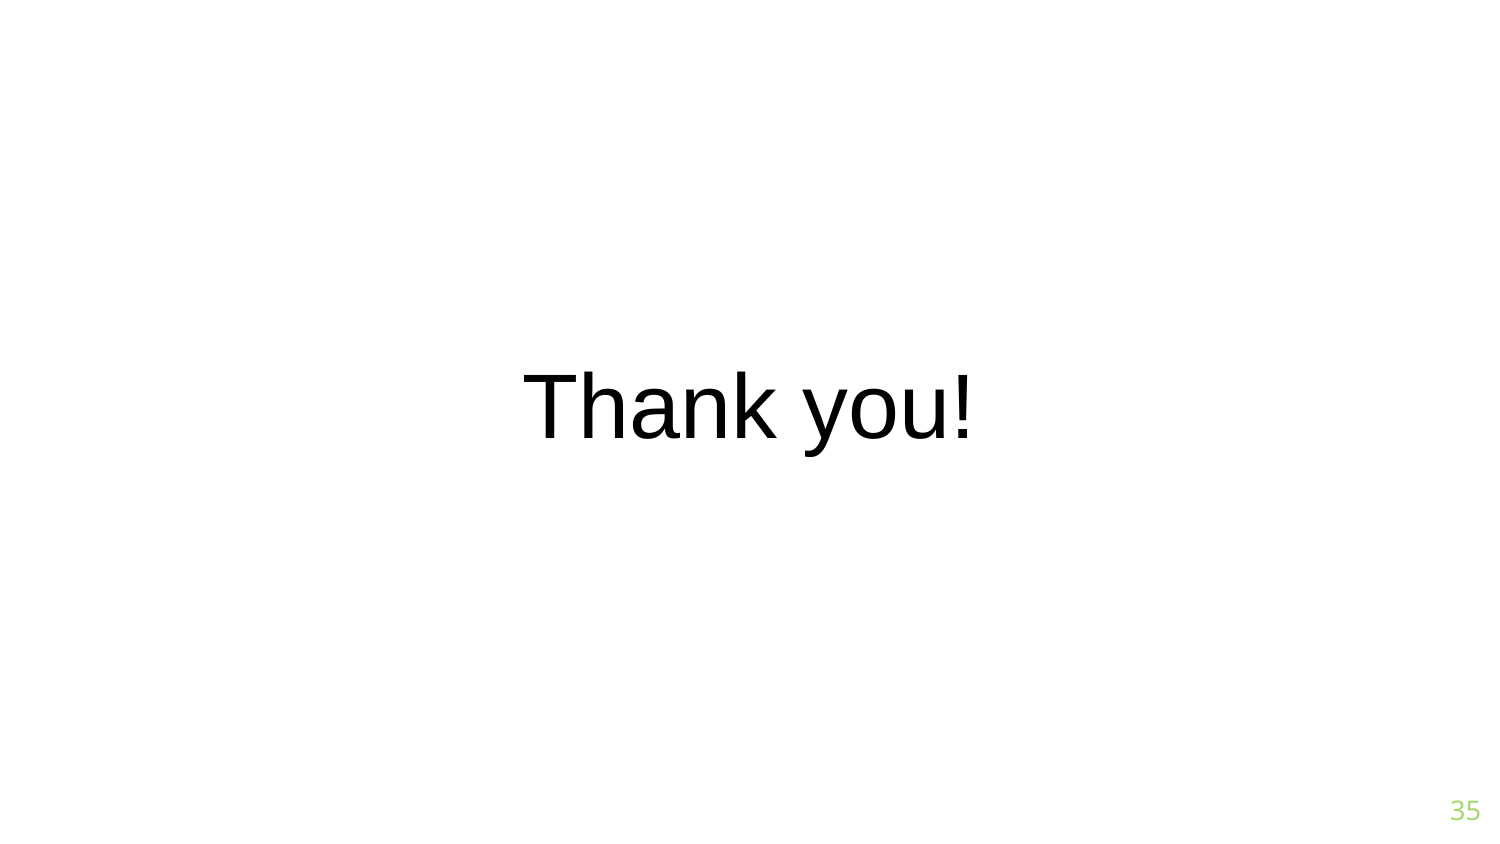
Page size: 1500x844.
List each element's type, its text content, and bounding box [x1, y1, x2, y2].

text_box Thank you! [508, 339, 992, 465]
slide_number 35 [1391, 779, 1482, 844]
